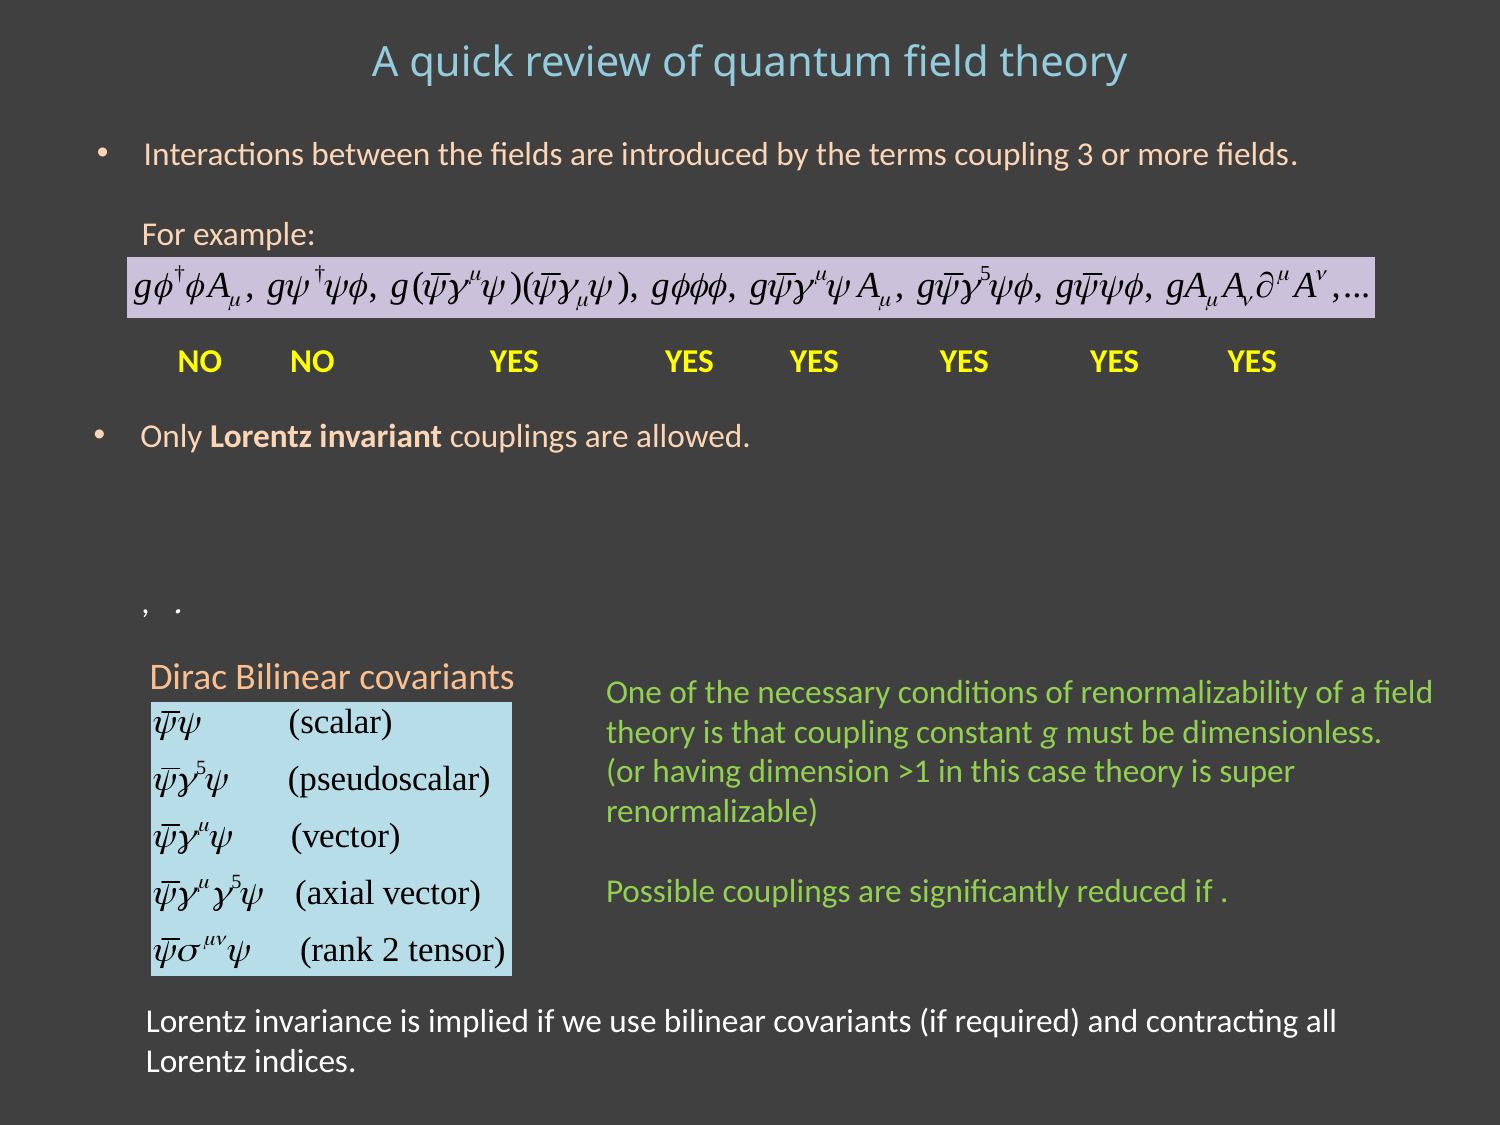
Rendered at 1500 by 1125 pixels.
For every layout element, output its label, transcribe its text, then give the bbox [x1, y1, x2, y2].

text_box YES [1075, 331, 1155, 387]
text_box YES [475, 331, 554, 387]
text_box Only Lorentz invariant couplings are allowed. [78, 406, 775, 462]
text_box YES [650, 331, 729, 387]
text_box Lorentz invariance is implied if we use bilinear covariants (if required) and contracting all Lorentz indices. [131, 991, 1355, 1087]
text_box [126, 257, 1376, 319]
text_box YES [1212, 331, 1292, 387]
text_box YES [775, 331, 854, 387]
text_box NO [162, 331, 238, 387]
text_box A quick review of quantum field theory [357, 27, 1143, 92]
text_box Dirac Bilinear covariants [134, 644, 531, 705]
text_box Interactions between the fields are introduced by the terms coupling 3 or more fields. For example: [82, 124, 1314, 260]
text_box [150, 701, 513, 977]
text_box NO [275, 331, 350, 387]
text_box YES [925, 331, 1004, 387]
